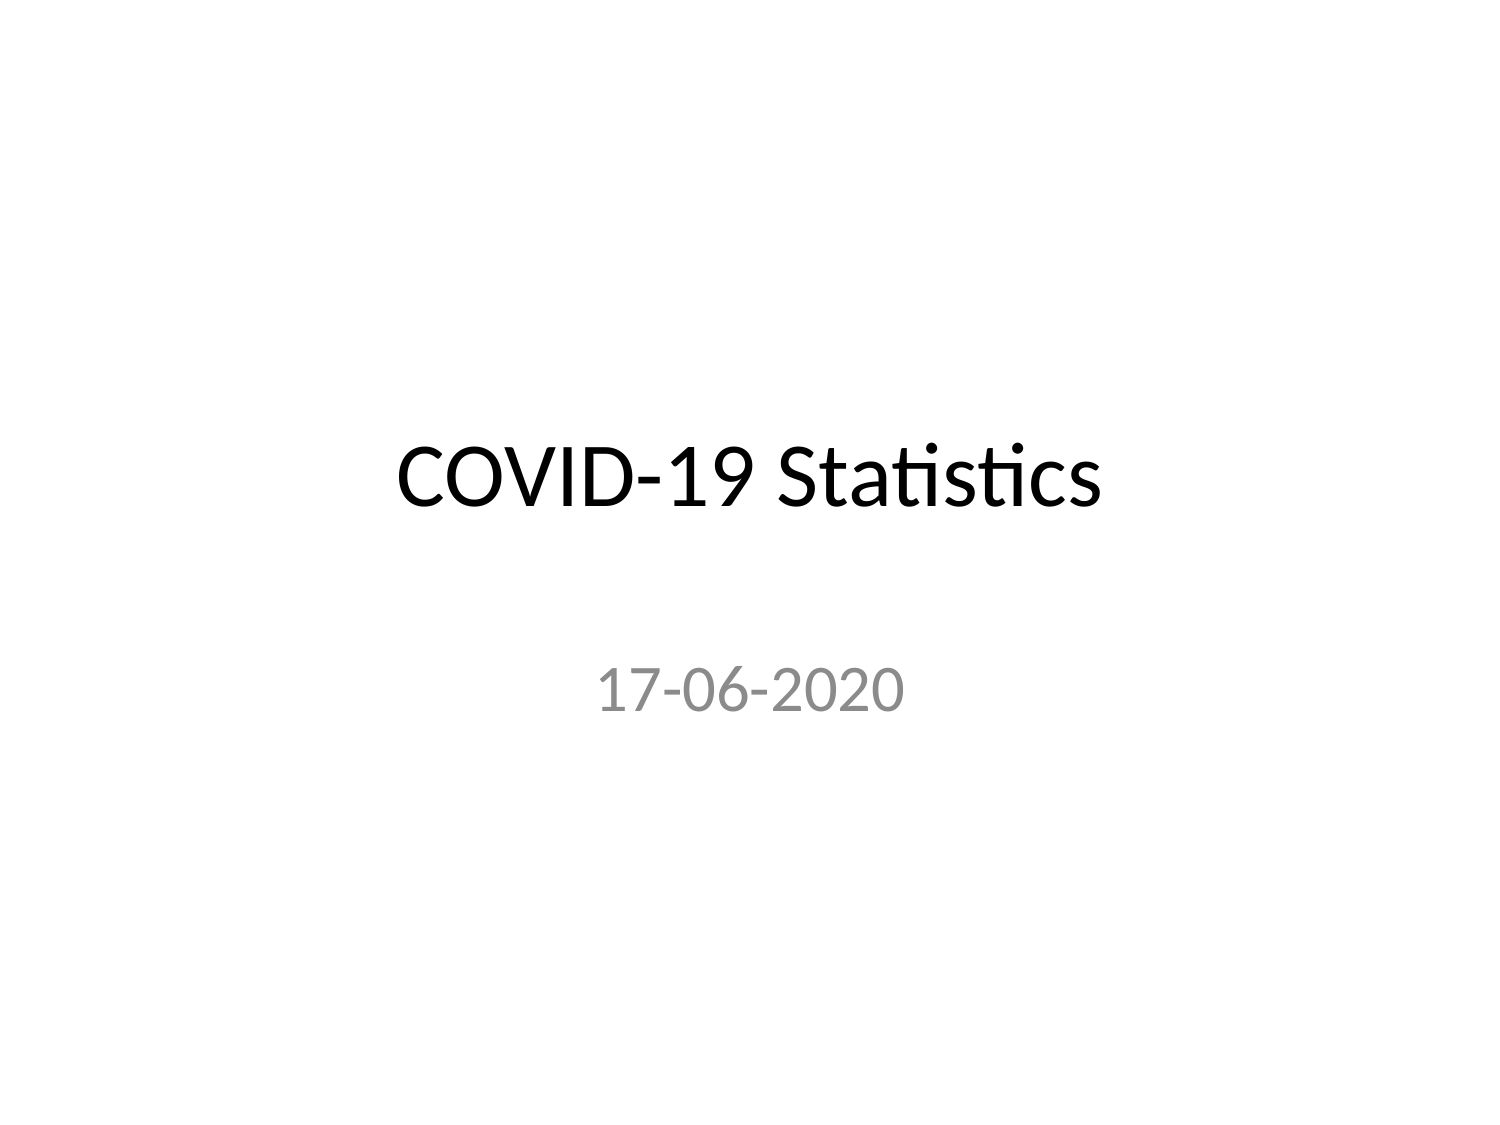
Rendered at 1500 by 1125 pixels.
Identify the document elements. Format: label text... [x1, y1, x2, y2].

subtitle 17-06-2020 [225, 637, 1275, 925]
title COVID-19 Statistics [112, 349, 1388, 591]
